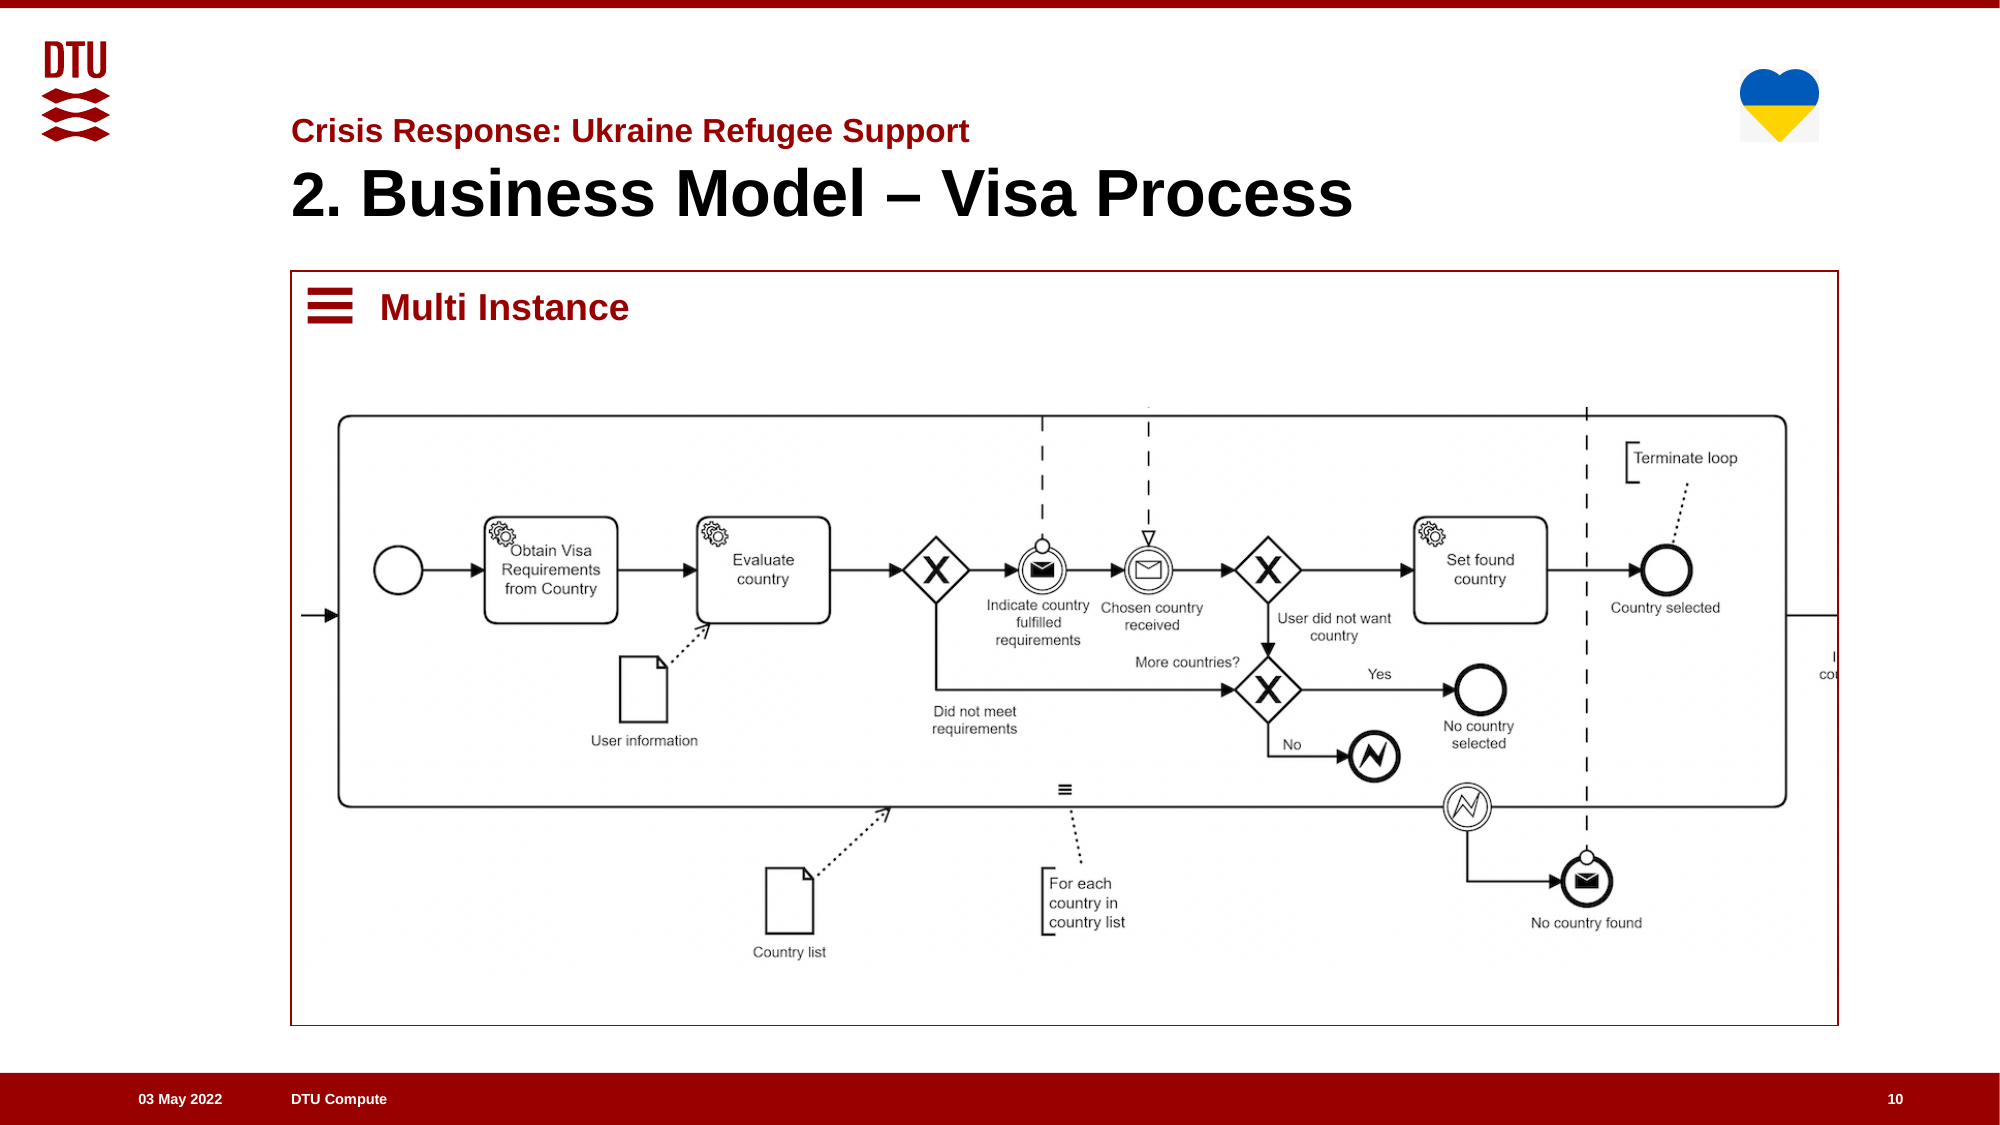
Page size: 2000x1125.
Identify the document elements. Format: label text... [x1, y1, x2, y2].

picture [301, 407, 1839, 976]
title Crisis Response: Ukraine Refugee Support 2. Business Model – Visa Process [291, 69, 1819, 230]
text_box [291, 271, 1838, 1026]
picture [301, 276, 359, 334]
slide_number 10 [1887, 1073, 1959, 1125]
